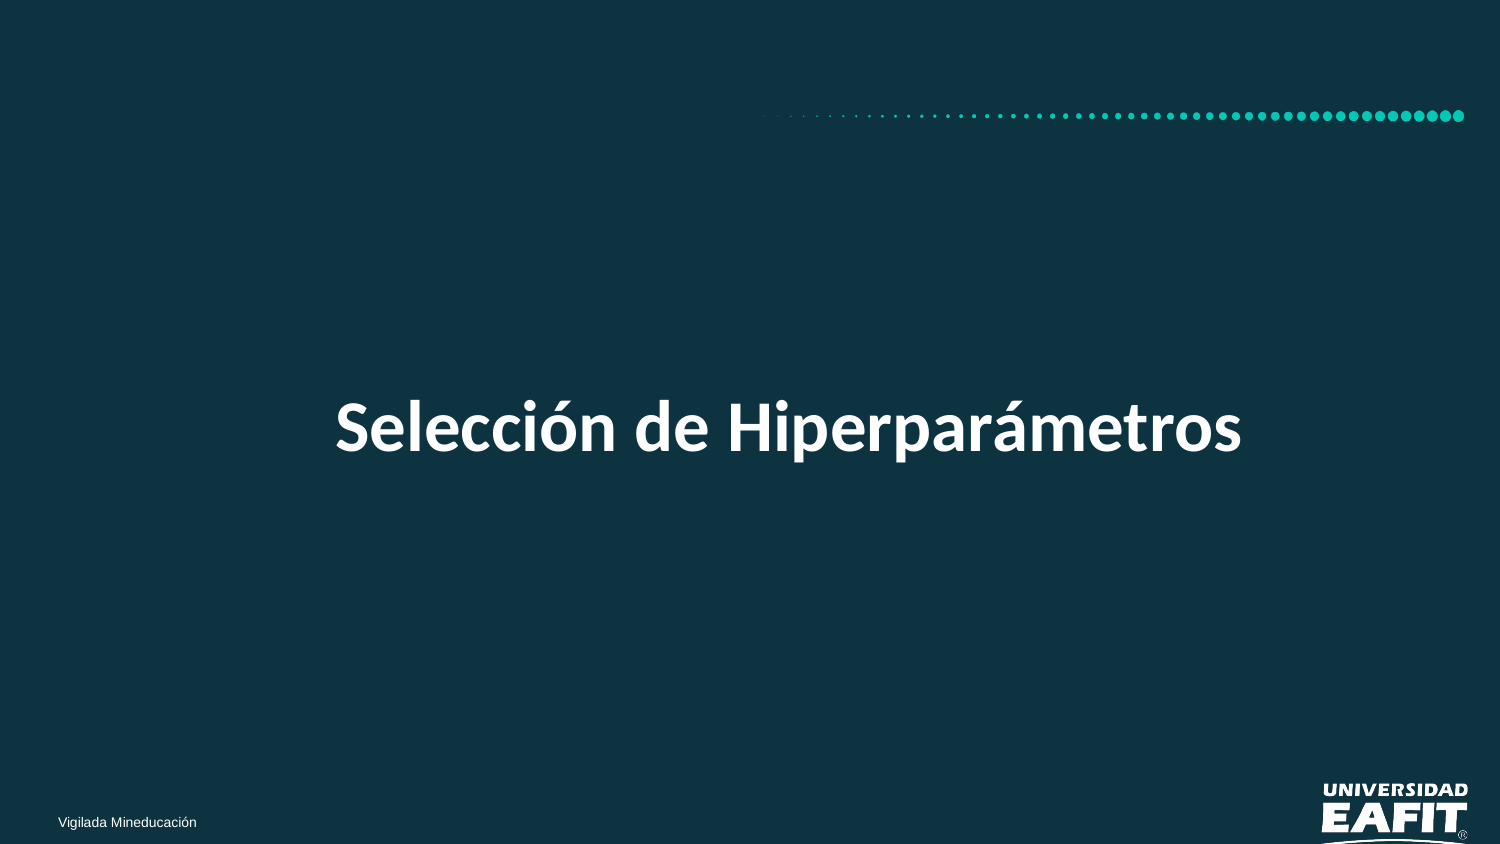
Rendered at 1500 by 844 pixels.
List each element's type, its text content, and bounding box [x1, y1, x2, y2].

picture [712, 110, 1464, 122]
picture [1321, 783, 1468, 844]
list Selección de Hiperparámetros [172, 148, 1406, 696]
